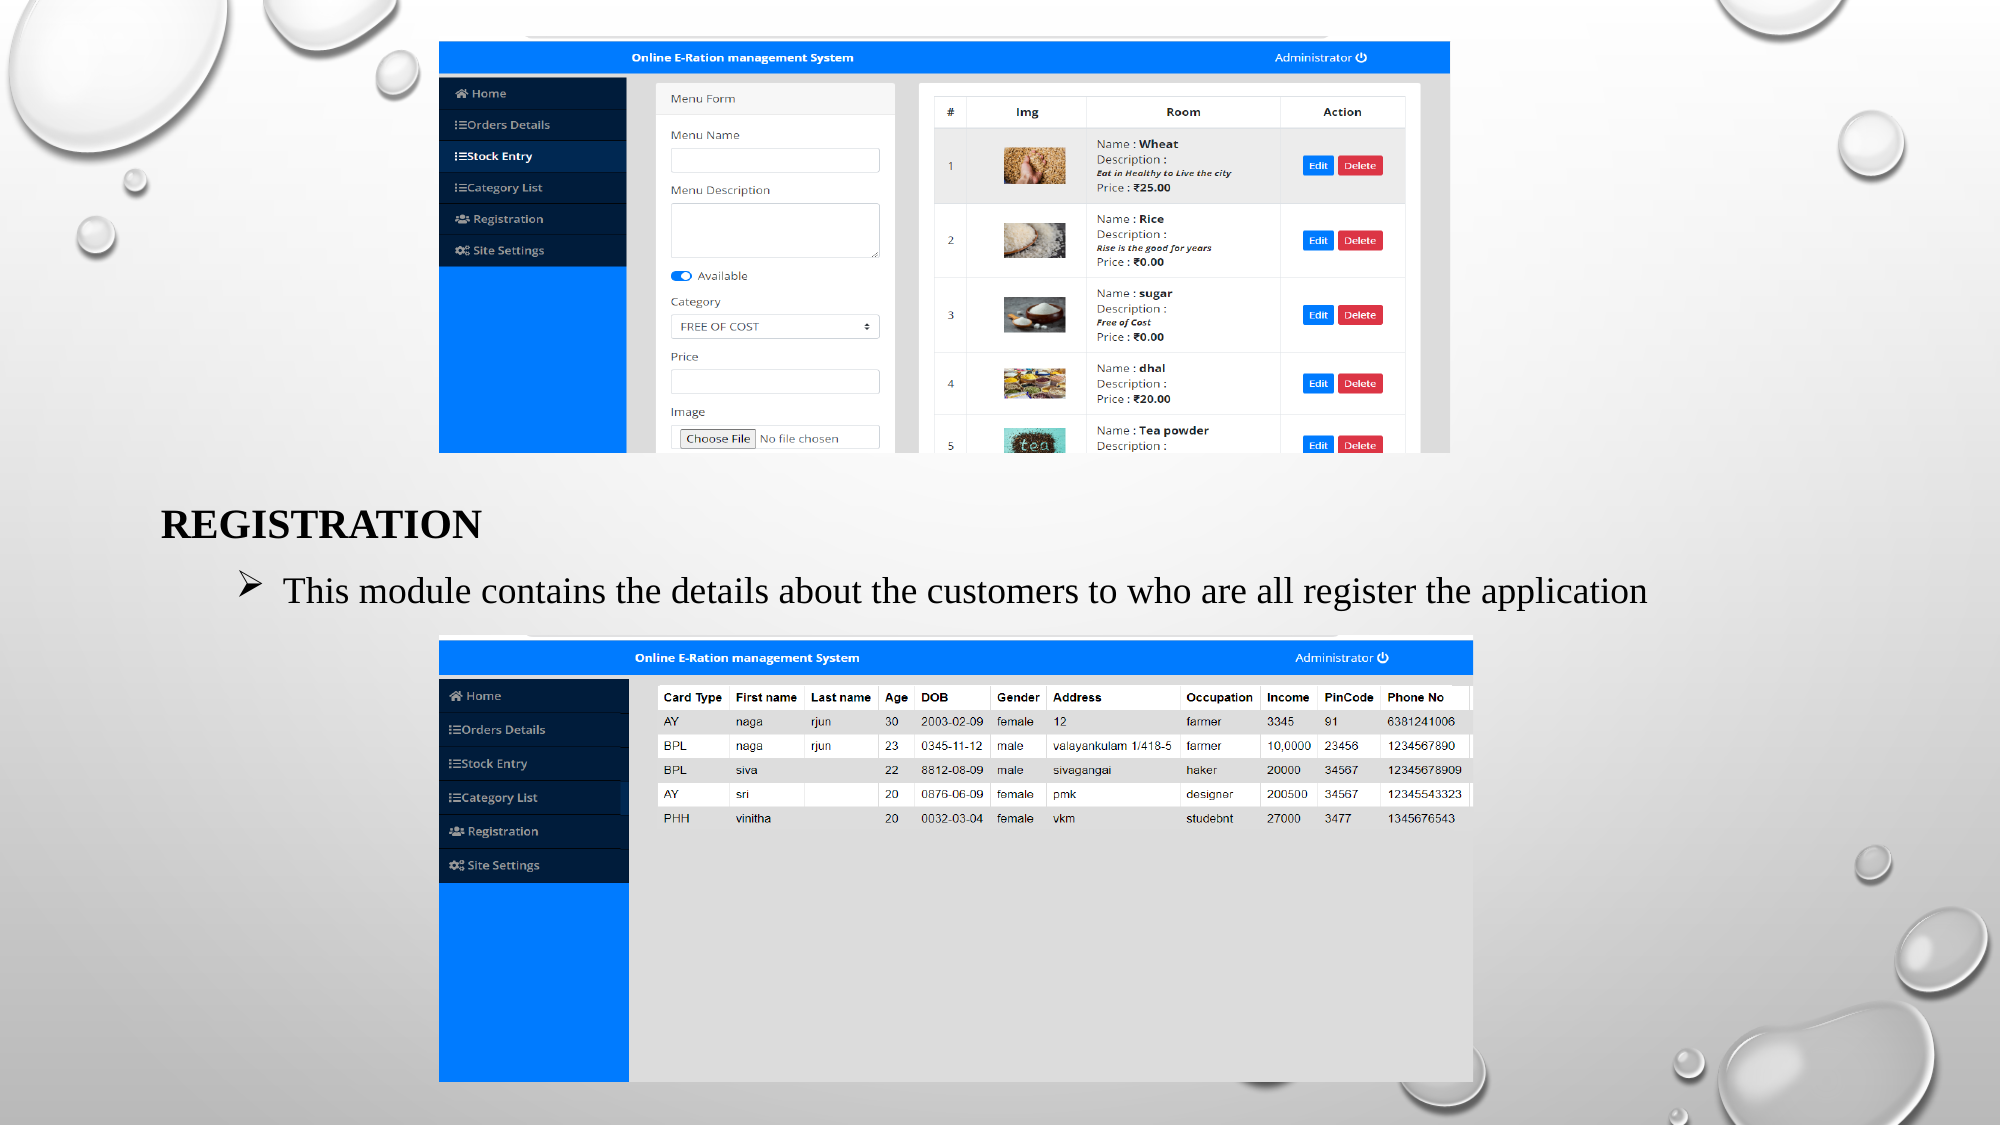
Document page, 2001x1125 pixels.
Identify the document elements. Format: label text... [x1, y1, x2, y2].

picture [0, 0, 2000, 1125]
list Registration This module contains the details about the customers to who are all register the application [145, 479, 1846, 968]
